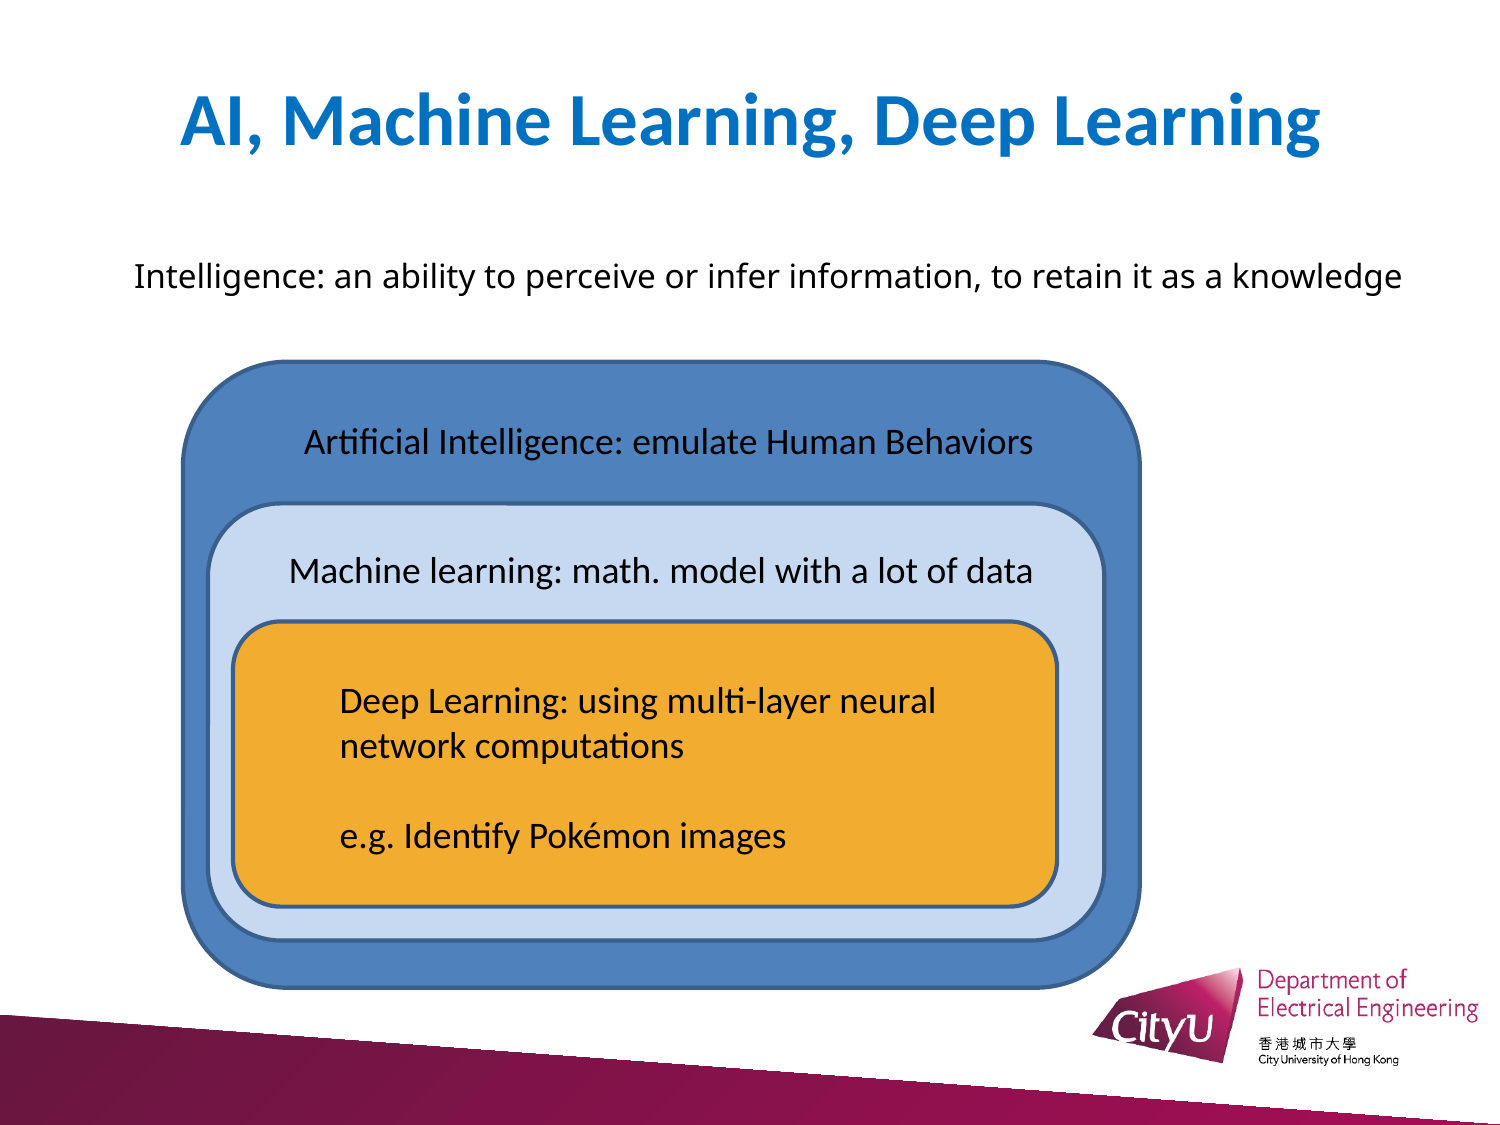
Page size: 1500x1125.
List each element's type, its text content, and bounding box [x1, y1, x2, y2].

text_box AI, Machine Learning, Deep Learning [159, 54, 1344, 177]
text_box [180, 359, 1142, 990]
text_box [230, 619, 1060, 909]
text_box [205, 501, 1107, 943]
text_box Intelligence: an ability to perceive or infer information, to retain it as a knowledge [100, 219, 1450, 665]
text_box Deep Learning: using multi-layer neural network computations e.g. Identify Pokémon images [324, 668, 998, 864]
text_box Machine learning: math. model with a lot of data [273, 539, 1049, 599]
text_box Artificial Intelligence: emulate Human Behaviors [288, 409, 1050, 470]
picture [1080, 952, 1481, 1073]
